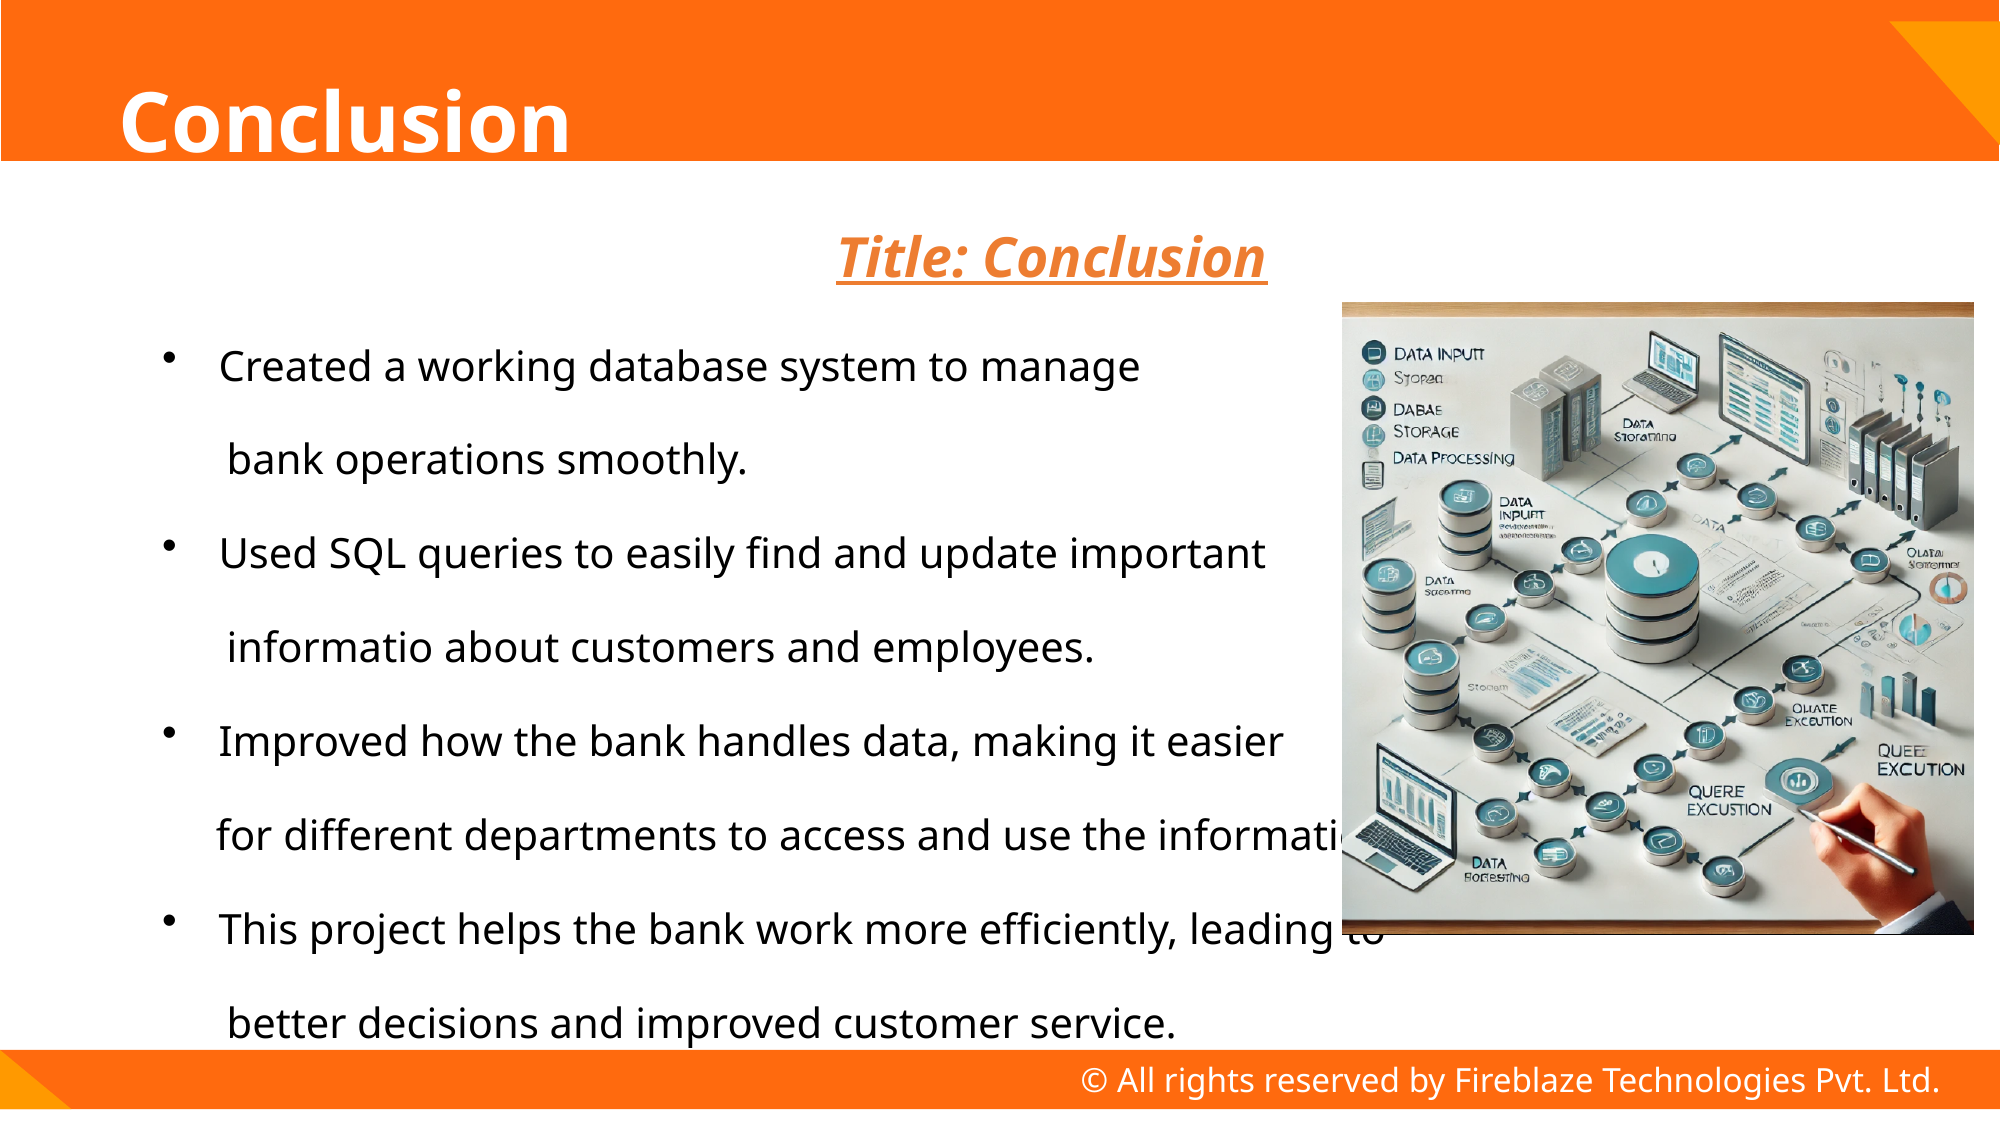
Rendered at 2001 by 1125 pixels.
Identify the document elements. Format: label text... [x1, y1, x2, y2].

text_box [0, 1049, 72, 1110]
text_box [1889, 21, 2000, 146]
title Conclusion [0, 0, 2000, 162]
text_box © All rights reserved by Fireblaze Technologies Pvt. Ltd. [1, 1049, 2000, 1110]
text_box Title: Conclusion Created a working database system to manage bank operations smoothly. Used SQL queries to easily find and update important informatio about customers and employees. Improved how the bank handles data, making it easier for different departments to access and use the information. This project helps the bank work more efficiently, leading to better decisions and improved customer service. [2, 161, 2000, 1049]
picture [1342, 302, 1975, 935]
